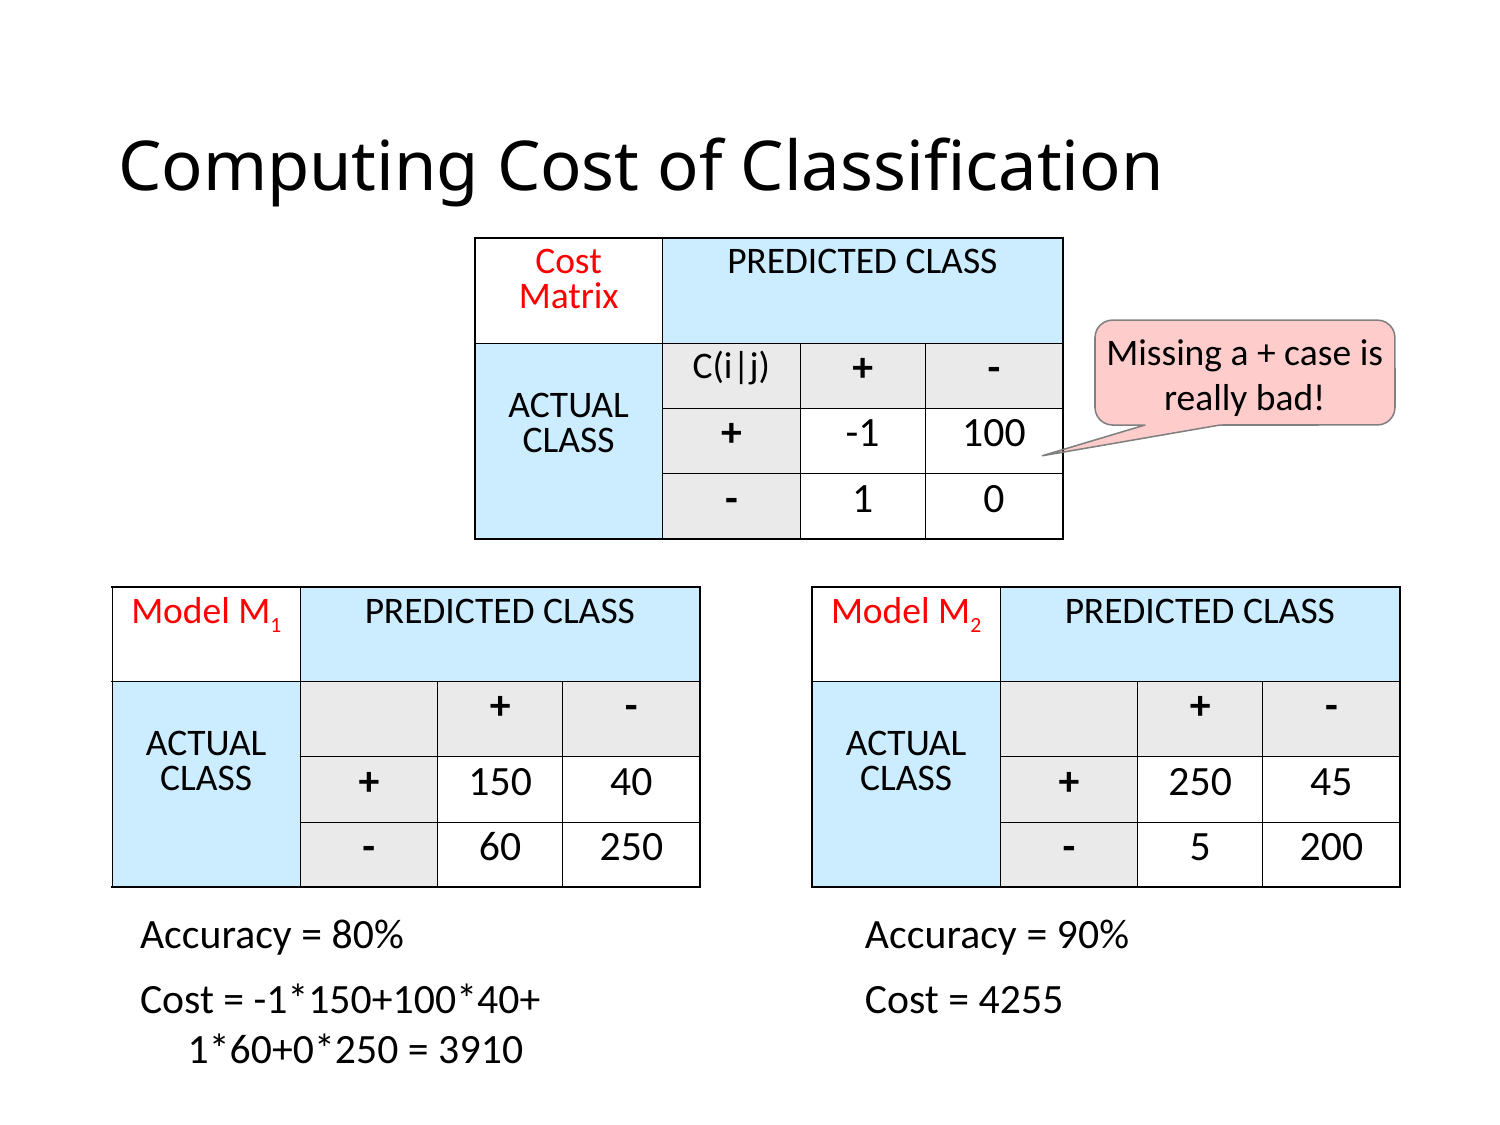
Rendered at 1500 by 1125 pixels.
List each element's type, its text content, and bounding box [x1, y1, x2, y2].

table_cell C(i|j) [663, 344, 800, 408]
table_header Cost Matrix [476, 239, 662, 343]
table_cell + [663, 409, 800, 473]
table_cell 5 [1138, 823, 1262, 886]
table_cell - [301, 823, 437, 886]
table_header PREDICTED CLASS [1001, 588, 1399, 681]
table_cell ACTUAL CLASS [476, 344, 662, 538]
table_cell 200 [1263, 823, 1399, 886]
table_header PREDICTED CLASS [301, 588, 699, 681]
table_cell - [1001, 823, 1137, 886]
table_cell 100 [926, 409, 1062, 473]
table_cell 150 [438, 757, 562, 822]
table_cell ACTUAL CLASS [813, 682, 1000, 886]
table_cell + [438, 682, 562, 756]
table_cell -1 [801, 409, 925, 473]
text_box Accuracy = 80% Cost = -1*150+100*40+ 1*60+0*250 = 3910 [125, 899, 625, 1063]
table_cell 45 [1263, 757, 1399, 822]
table_header Model M2 [813, 588, 1000, 681]
text_box Accuracy = 90% Cost = 4255 [849, 899, 1350, 1063]
table_cell - [1263, 682, 1399, 756]
table_cell [1001, 682, 1137, 756]
table_cell - [563, 682, 699, 756]
table_cell 0 [926, 474, 1062, 538]
table_cell + [1138, 682, 1262, 756]
table_cell - [926, 344, 1062, 408]
table_cell [301, 682, 437, 756]
table_cell + [1001, 757, 1137, 822]
table_cell 40 [563, 757, 699, 822]
table_cell 250 [1138, 757, 1262, 822]
table_header PREDICTED CLASS [663, 239, 1062, 343]
title Computing Cost of Classification [103, 59, 1397, 278]
table_cell + [301, 757, 437, 822]
table_cell 1 [801, 474, 925, 538]
table_cell + [801, 344, 925, 408]
table_cell 60 [438, 823, 562, 886]
text_box Missing a + case is really bad! [1042, 320, 1396, 456]
table_cell 250 [563, 823, 699, 886]
table_cell ACTUAL CLASS [113, 682, 300, 886]
table_cell - [663, 474, 800, 538]
table_header Model M1 [113, 588, 300, 681]
